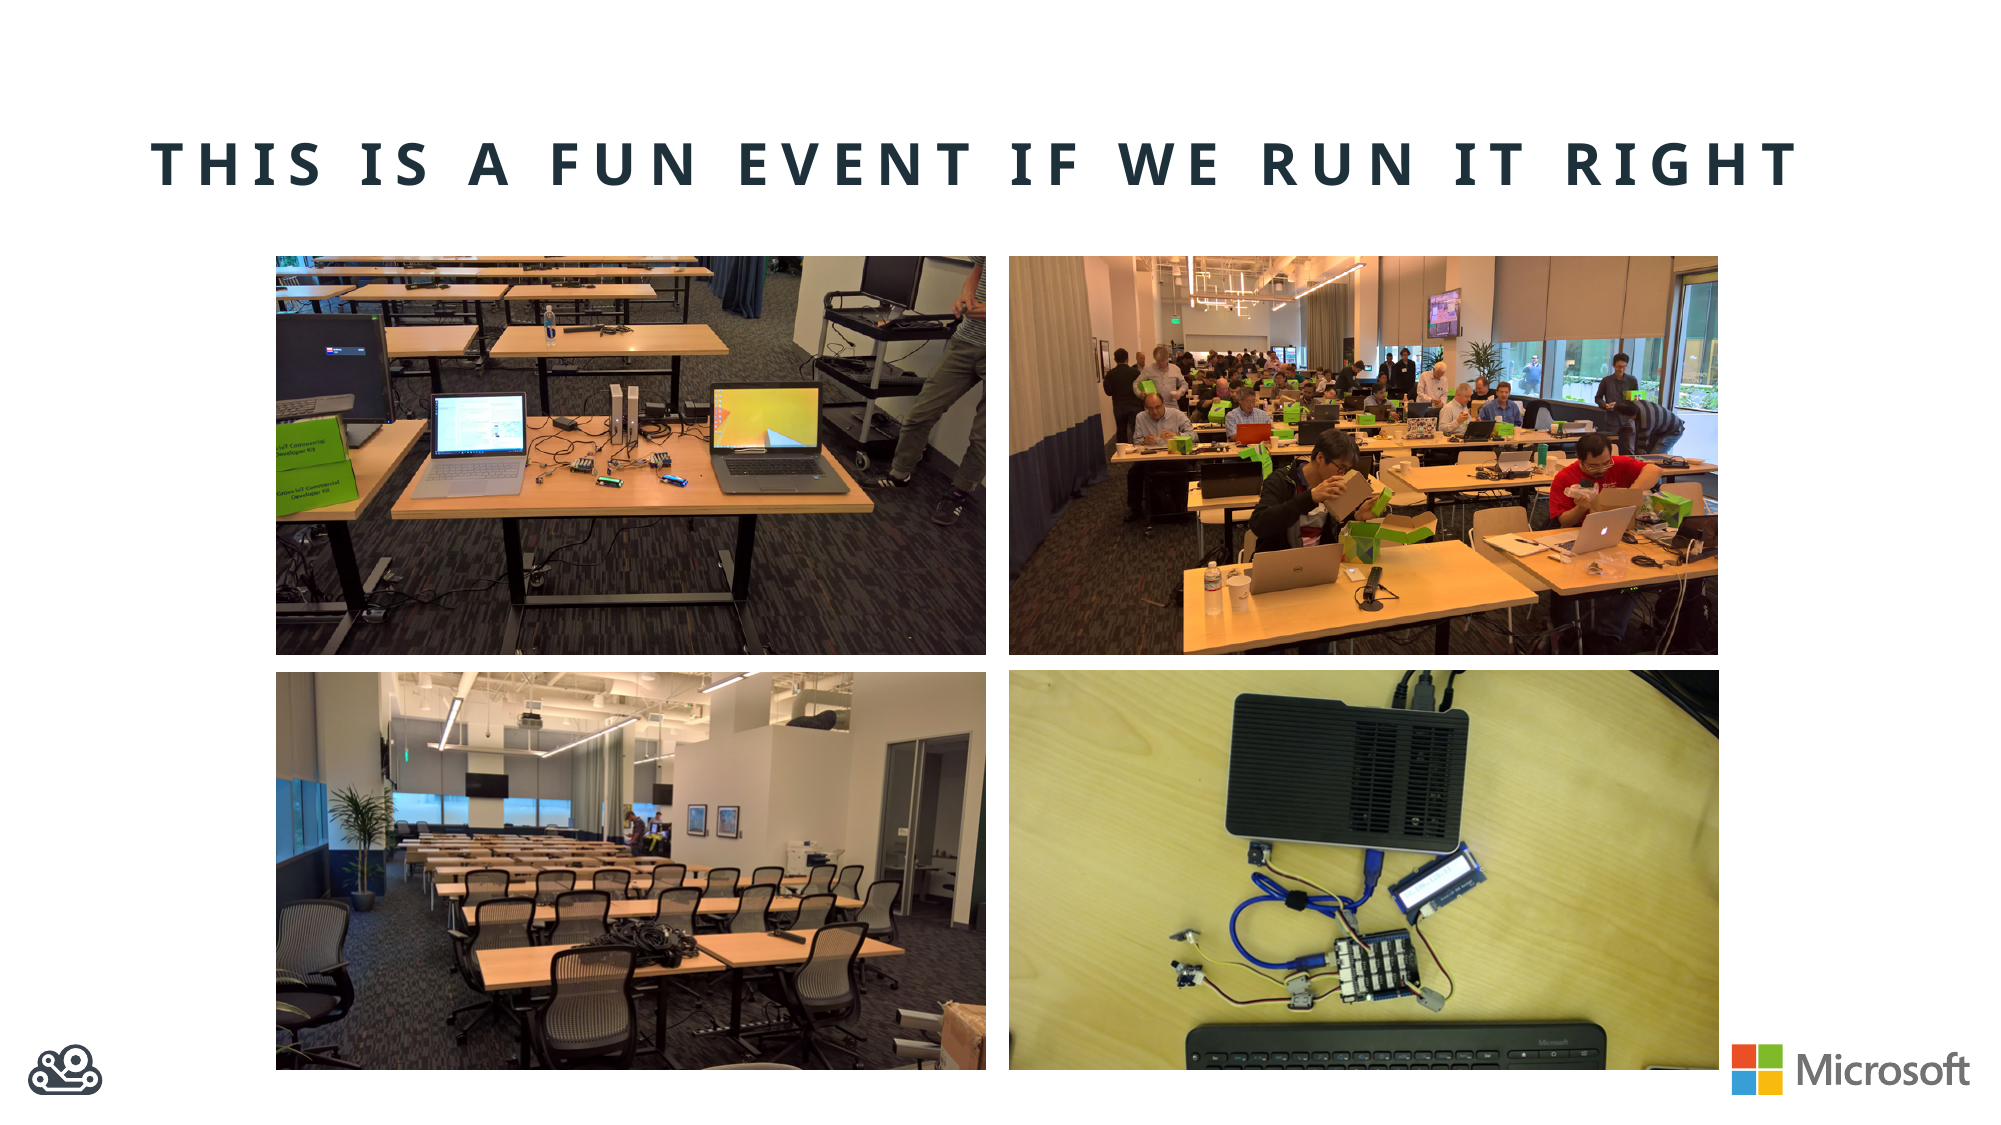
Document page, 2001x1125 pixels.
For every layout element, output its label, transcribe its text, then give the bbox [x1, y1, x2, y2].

title This is a fun event if we run it right [135, 57, 1860, 275]
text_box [275, 256, 1719, 1070]
